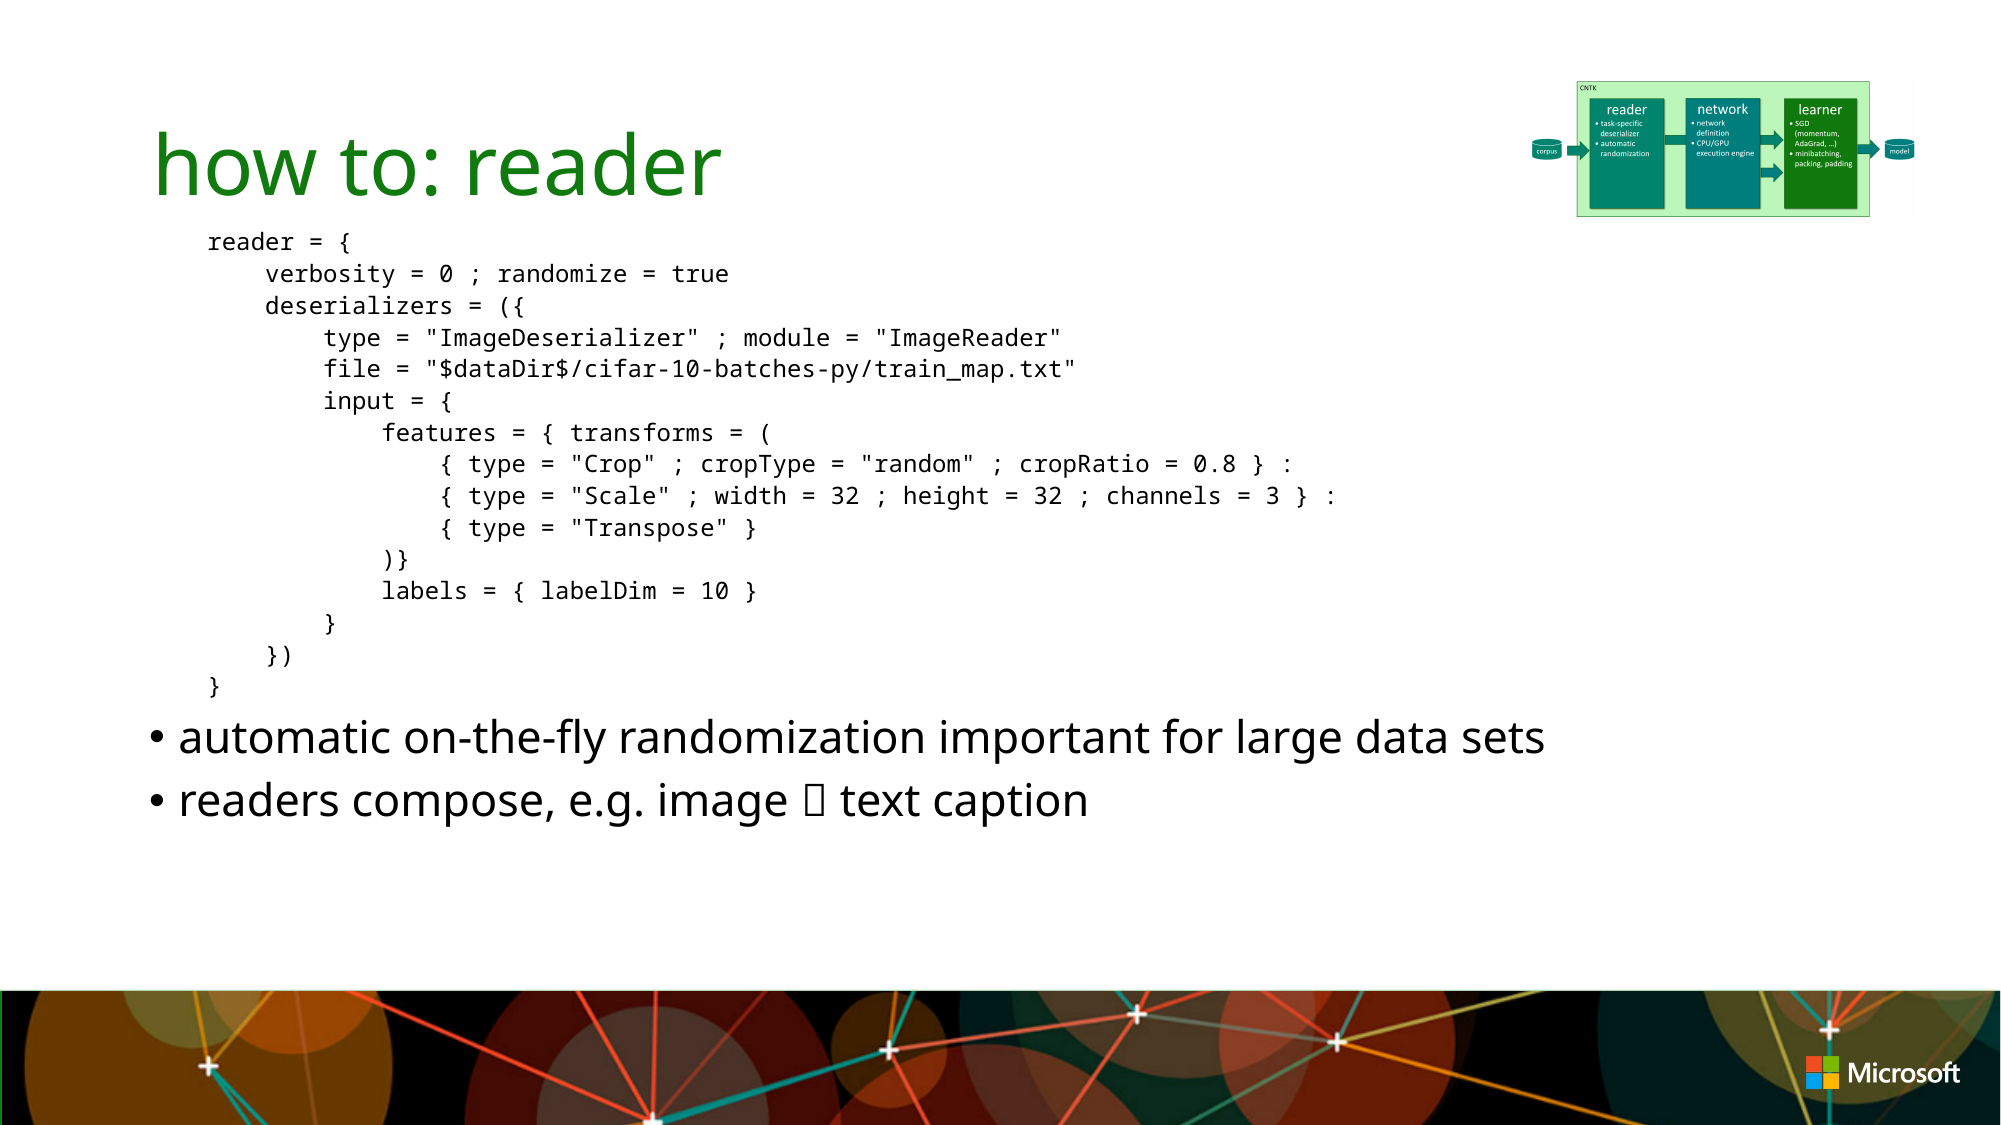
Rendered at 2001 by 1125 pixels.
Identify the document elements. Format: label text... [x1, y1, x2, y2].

title how to: reader [137, 59, 1863, 278]
picture [0, 0, 2001, 1125]
list reader = { verbosity = 0 ; randomize = true deserializers = ({ type = "ImageDeserializer" ; module = "ImageReader" file = "$dataDir$/cifar-10-batches-py/train_map.txt" input = { features = { transforms = ( { type = "Crop" ; cropType = "random" ; cropRatio = 0.8 } : { type = "Scale" ; width = 32 ; height = 32 ; channels = 3 } : { type = "Transpose" } )} labels = { labelDim = 10 } } }) } automatic on-the-fly randomization important for large data sets readers compose, e.g. image  text caption [134, 219, 1860, 837]
